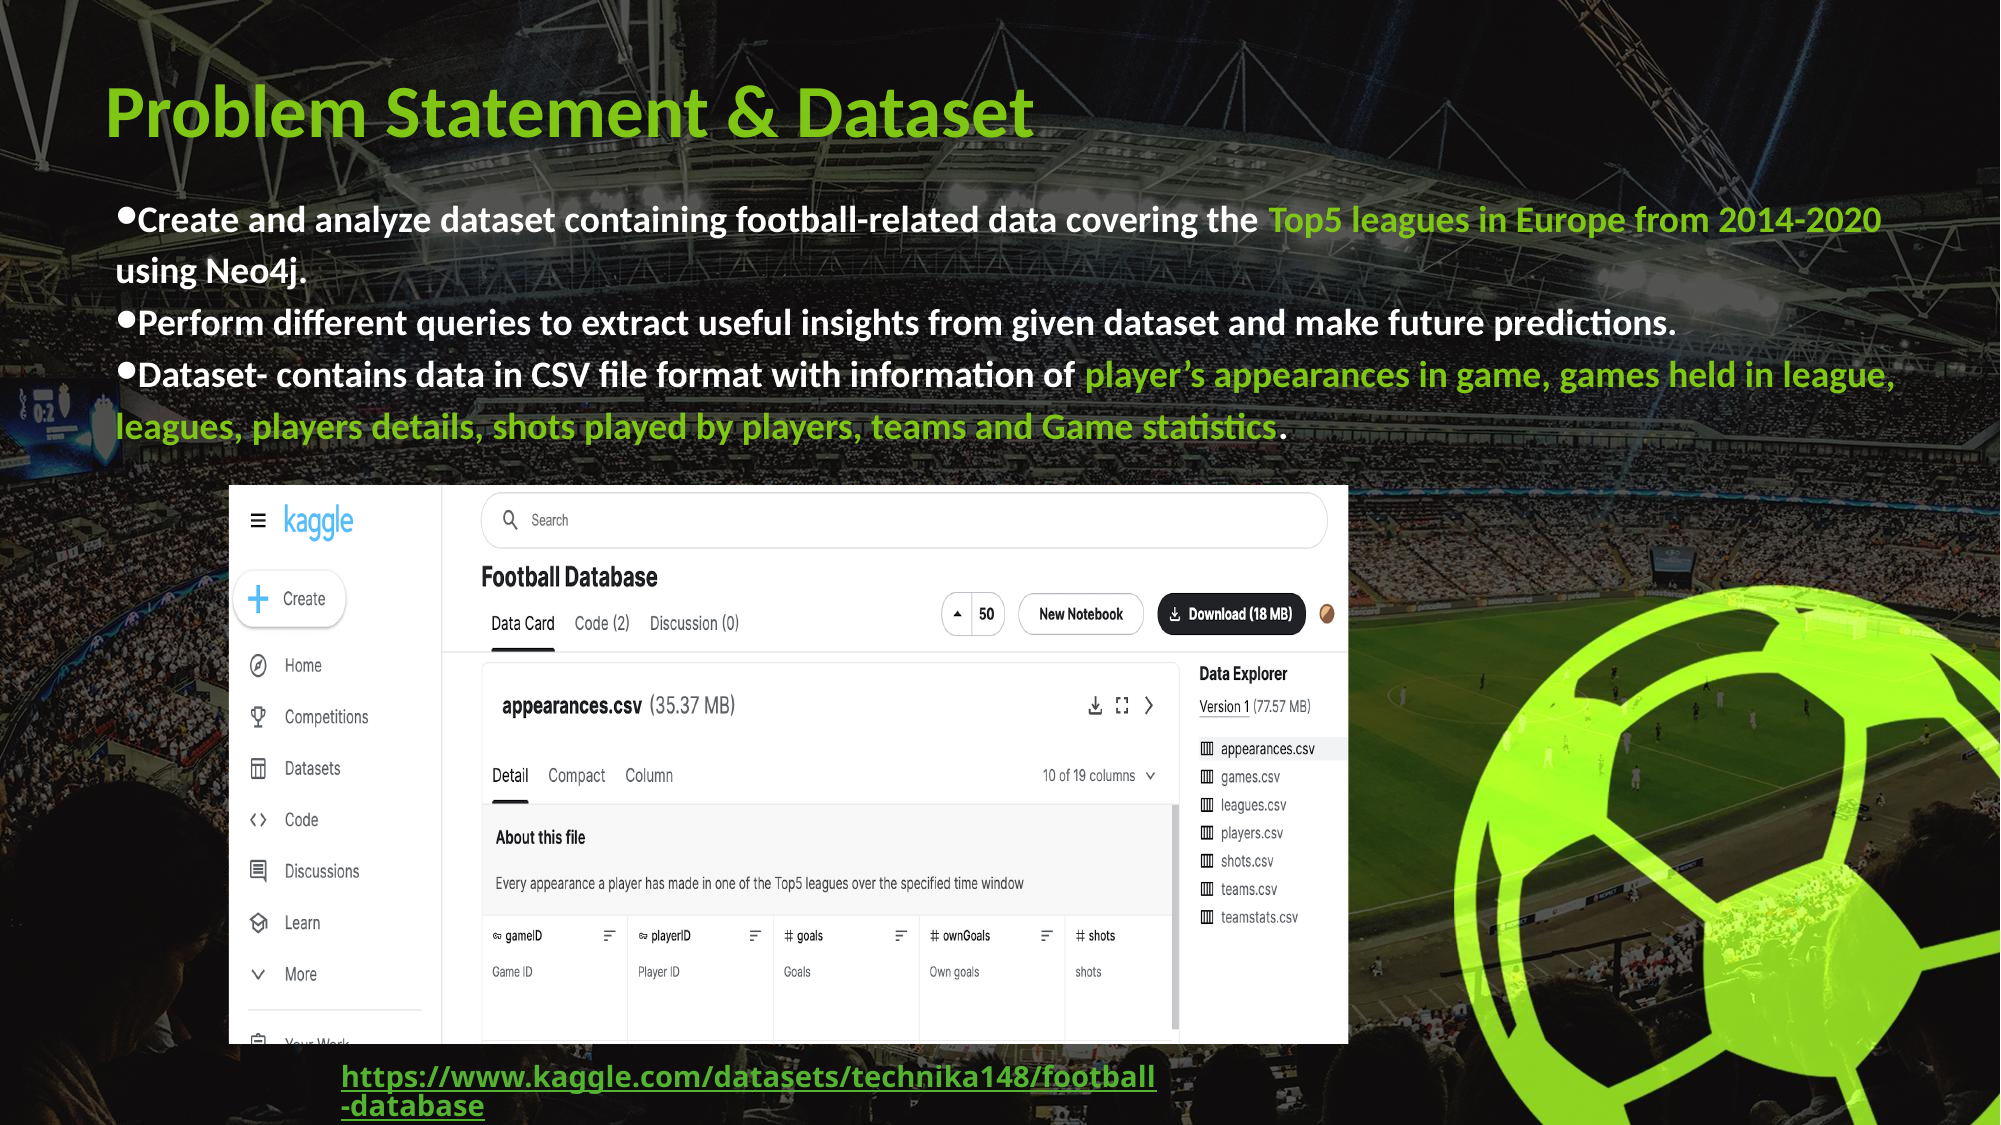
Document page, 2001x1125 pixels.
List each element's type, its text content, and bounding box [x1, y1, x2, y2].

text_box Create and analyze dataset containing football-related data covering the Top5 leagues in Europe from 2014-2020 using Neo4j. Perform different queries to extract useful insights from given dataset and make future predictions. Dataset- contains data in CSV file format with information of player’s appearances in game, games held in league, leagues, players details, shots played by players, teams and Game statistics. [100, 180, 1936, 455]
picture [0, 0, 2000, 1125]
text_box Problem Statement & Dataset [90, 54, 1061, 160]
text_box https://www.kaggle.com/datasets/technika148/football-database [325, 1052, 1178, 1125]
